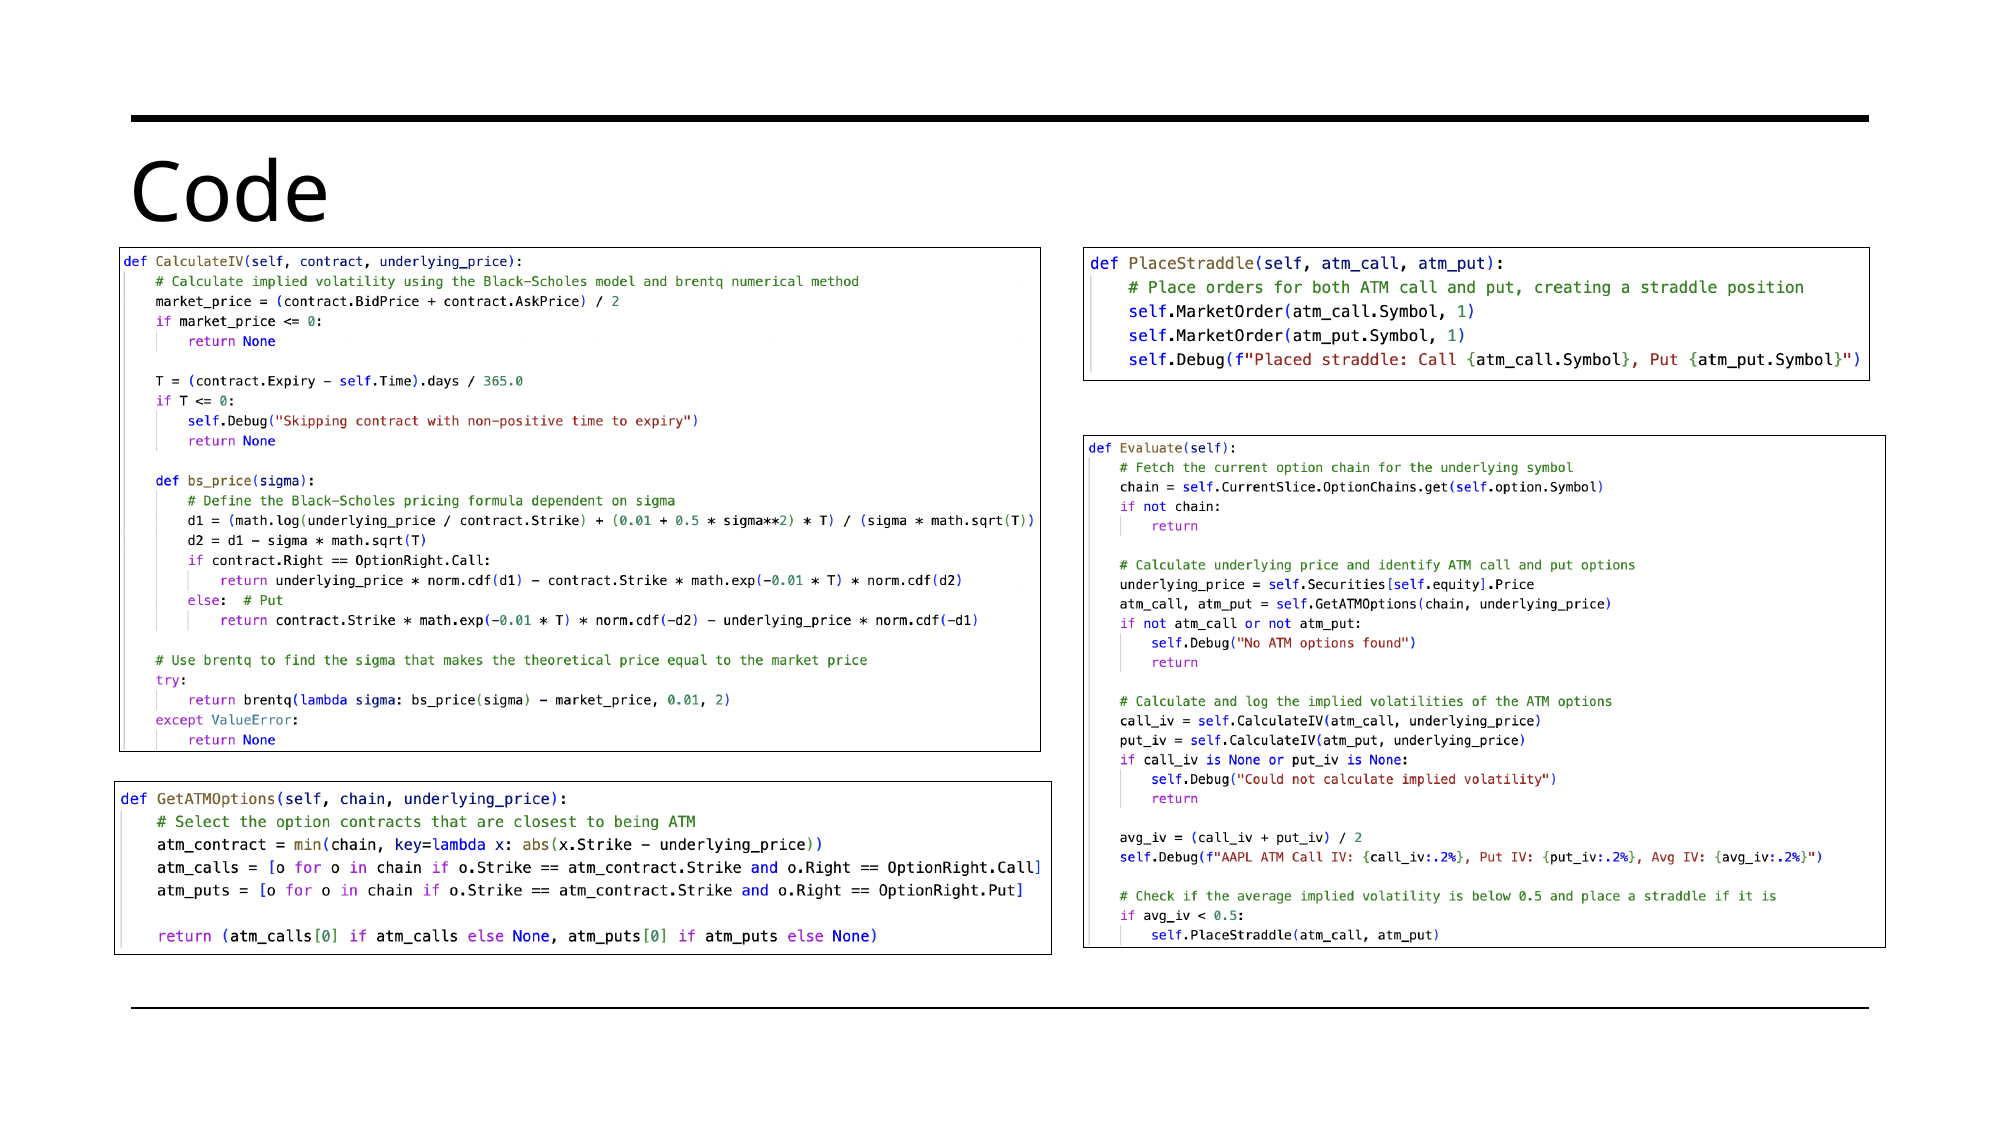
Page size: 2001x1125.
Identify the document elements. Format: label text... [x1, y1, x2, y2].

picture [1083, 435, 1886, 948]
picture [119, 247, 1041, 752]
text_box Code [114, 131, 1116, 246]
picture [1082, 247, 1870, 381]
picture [114, 781, 1052, 955]
